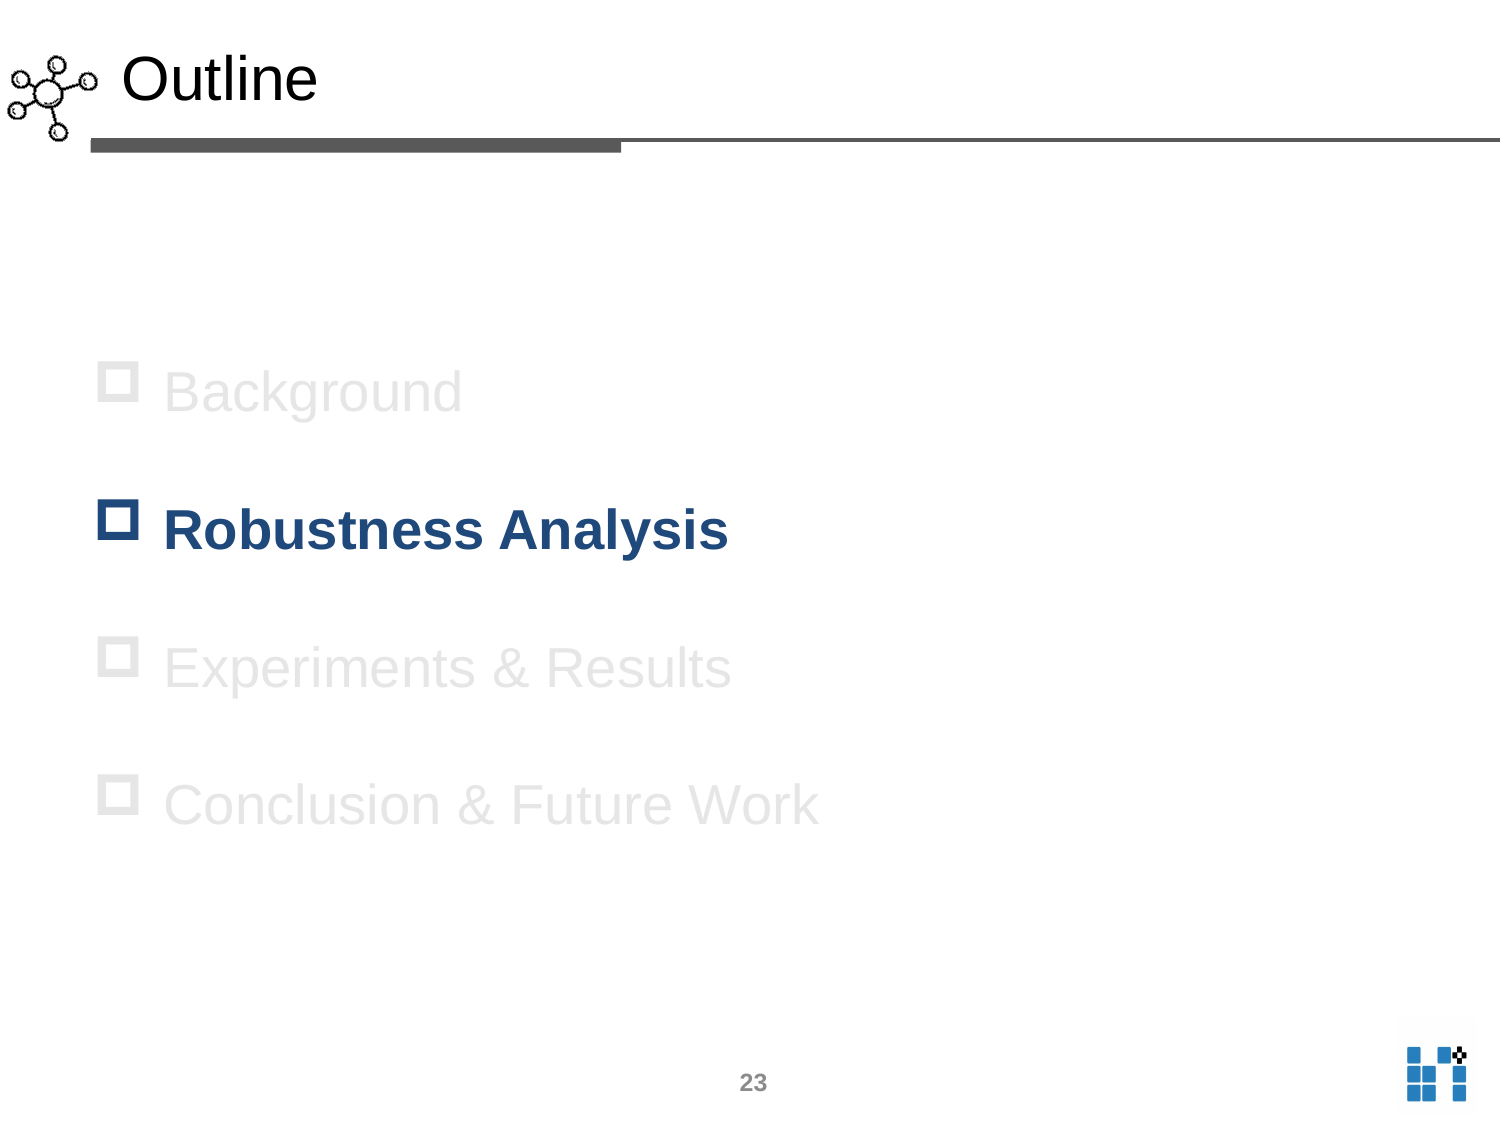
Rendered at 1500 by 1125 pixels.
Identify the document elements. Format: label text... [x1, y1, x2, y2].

text_box Background Robustness Analysis Experiments & Results Conclusion & Future Work [91, 354, 944, 836]
title Outline [106, 20, 1401, 140]
slide_number 23 [662, 1059, 845, 1105]
picture [1396, 1017, 1477, 1117]
